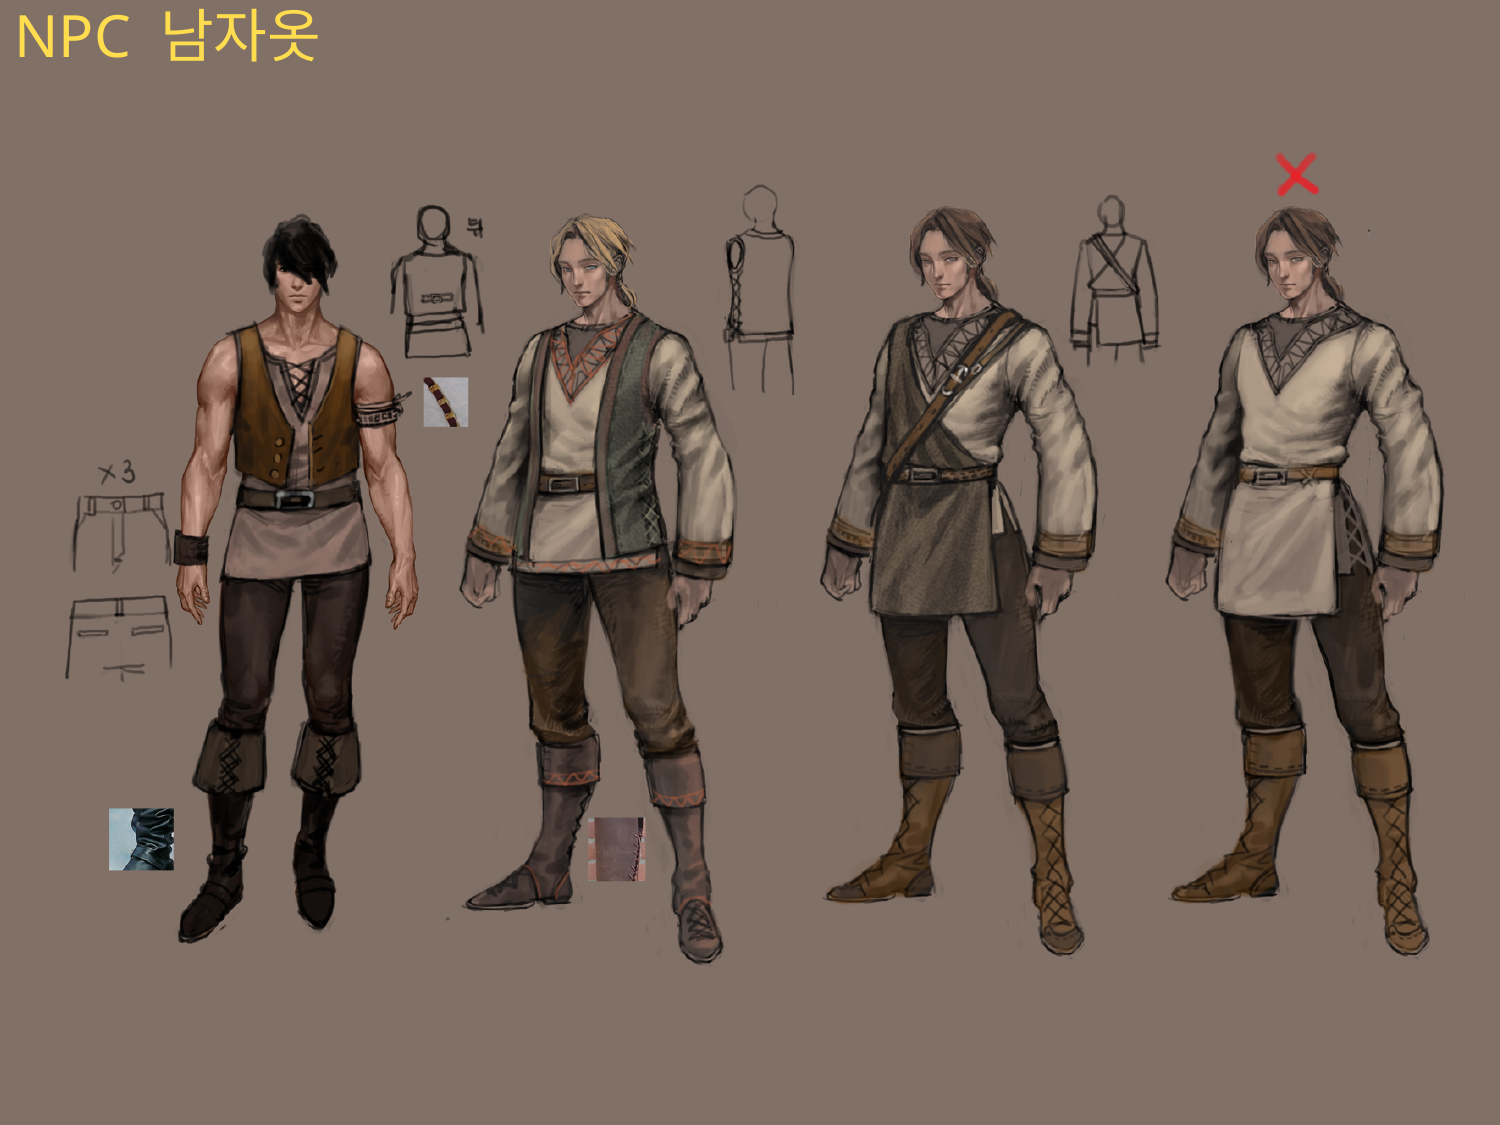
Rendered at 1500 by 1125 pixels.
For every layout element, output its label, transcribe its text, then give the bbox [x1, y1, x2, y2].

picture [0, 128, 1500, 993]
text_box NPC 남자옷 [0, 0, 1377, 79]
